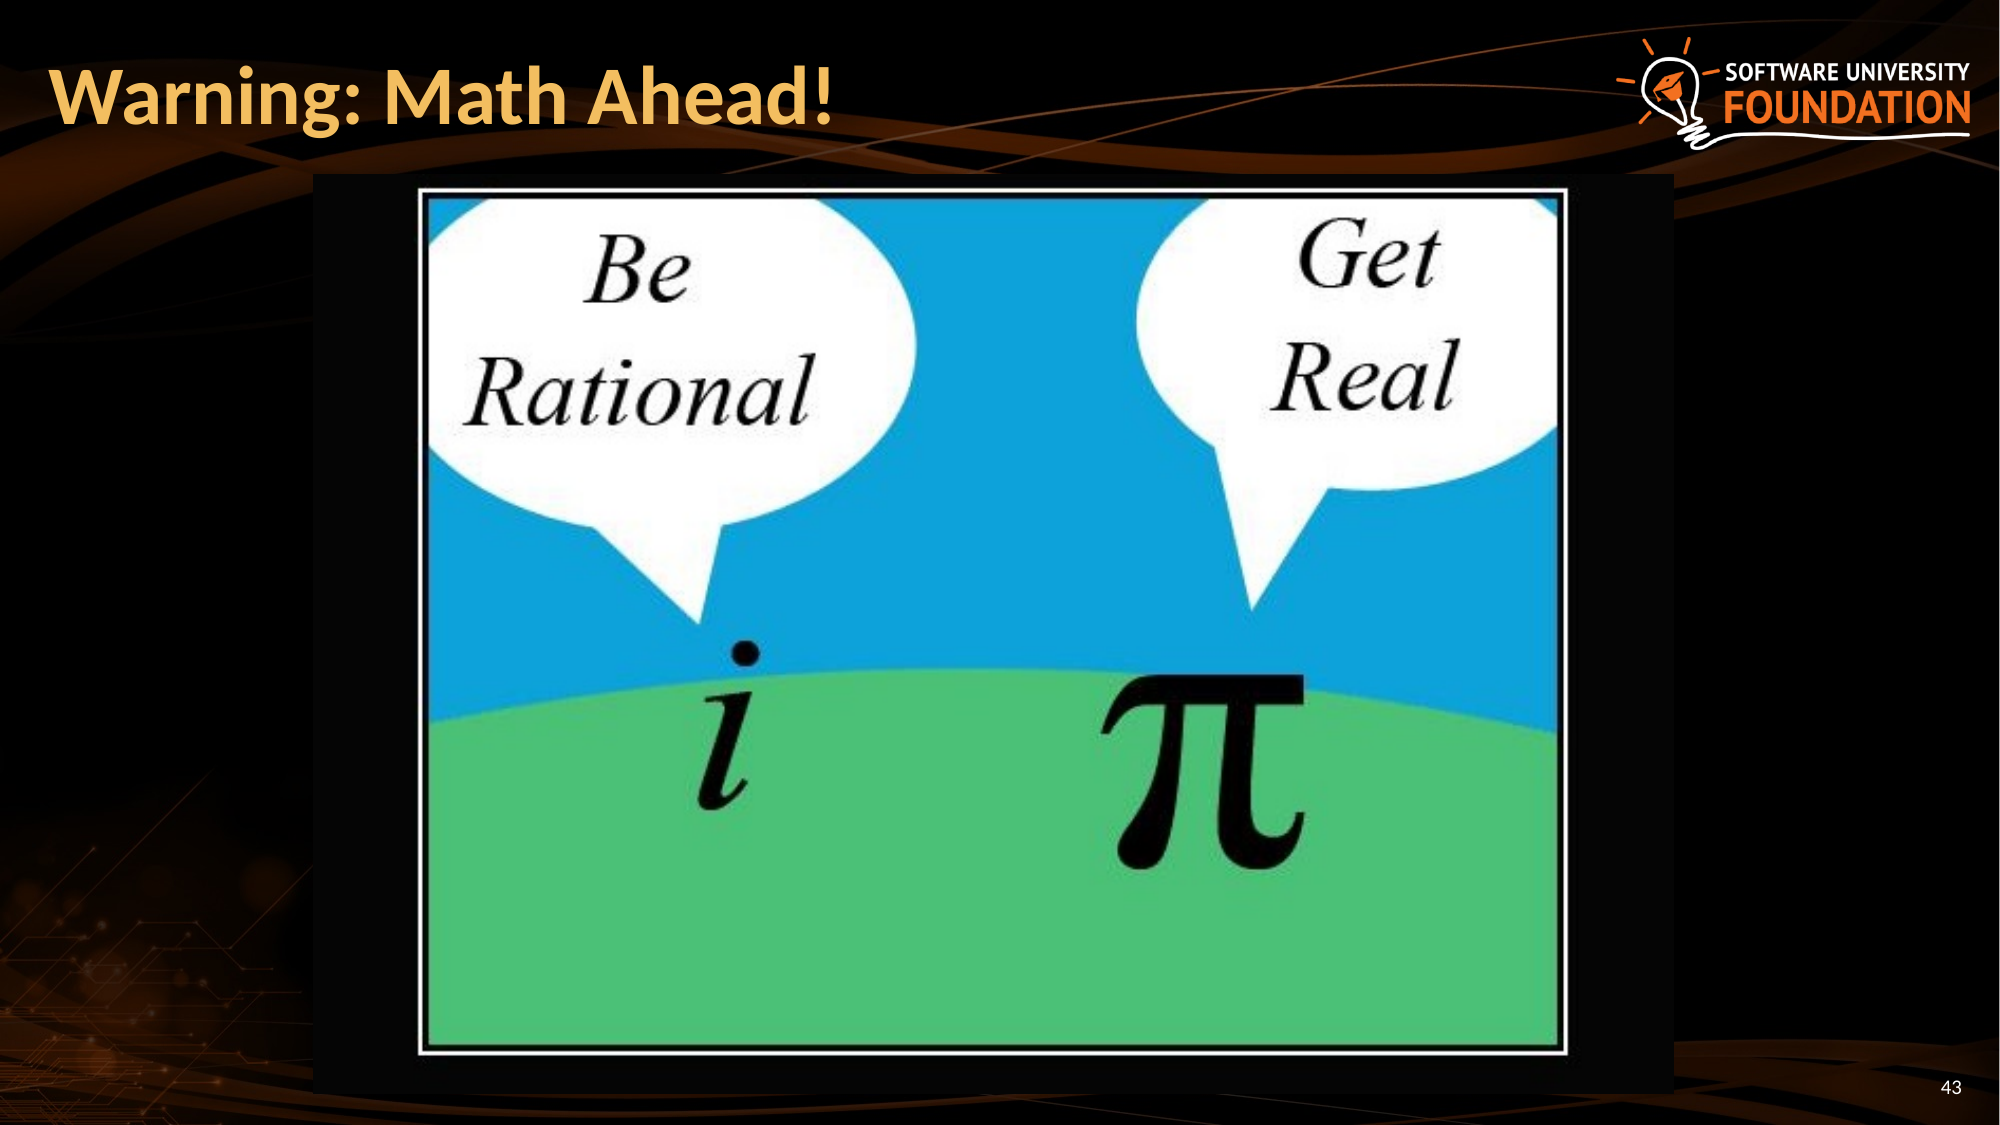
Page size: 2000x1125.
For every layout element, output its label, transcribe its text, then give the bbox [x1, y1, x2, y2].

picture [0, 0, 2000, 1125]
slide_number 43 [1897, 1070, 1968, 1103]
title Warning: Math Ahead! [30, 6, 1602, 189]
